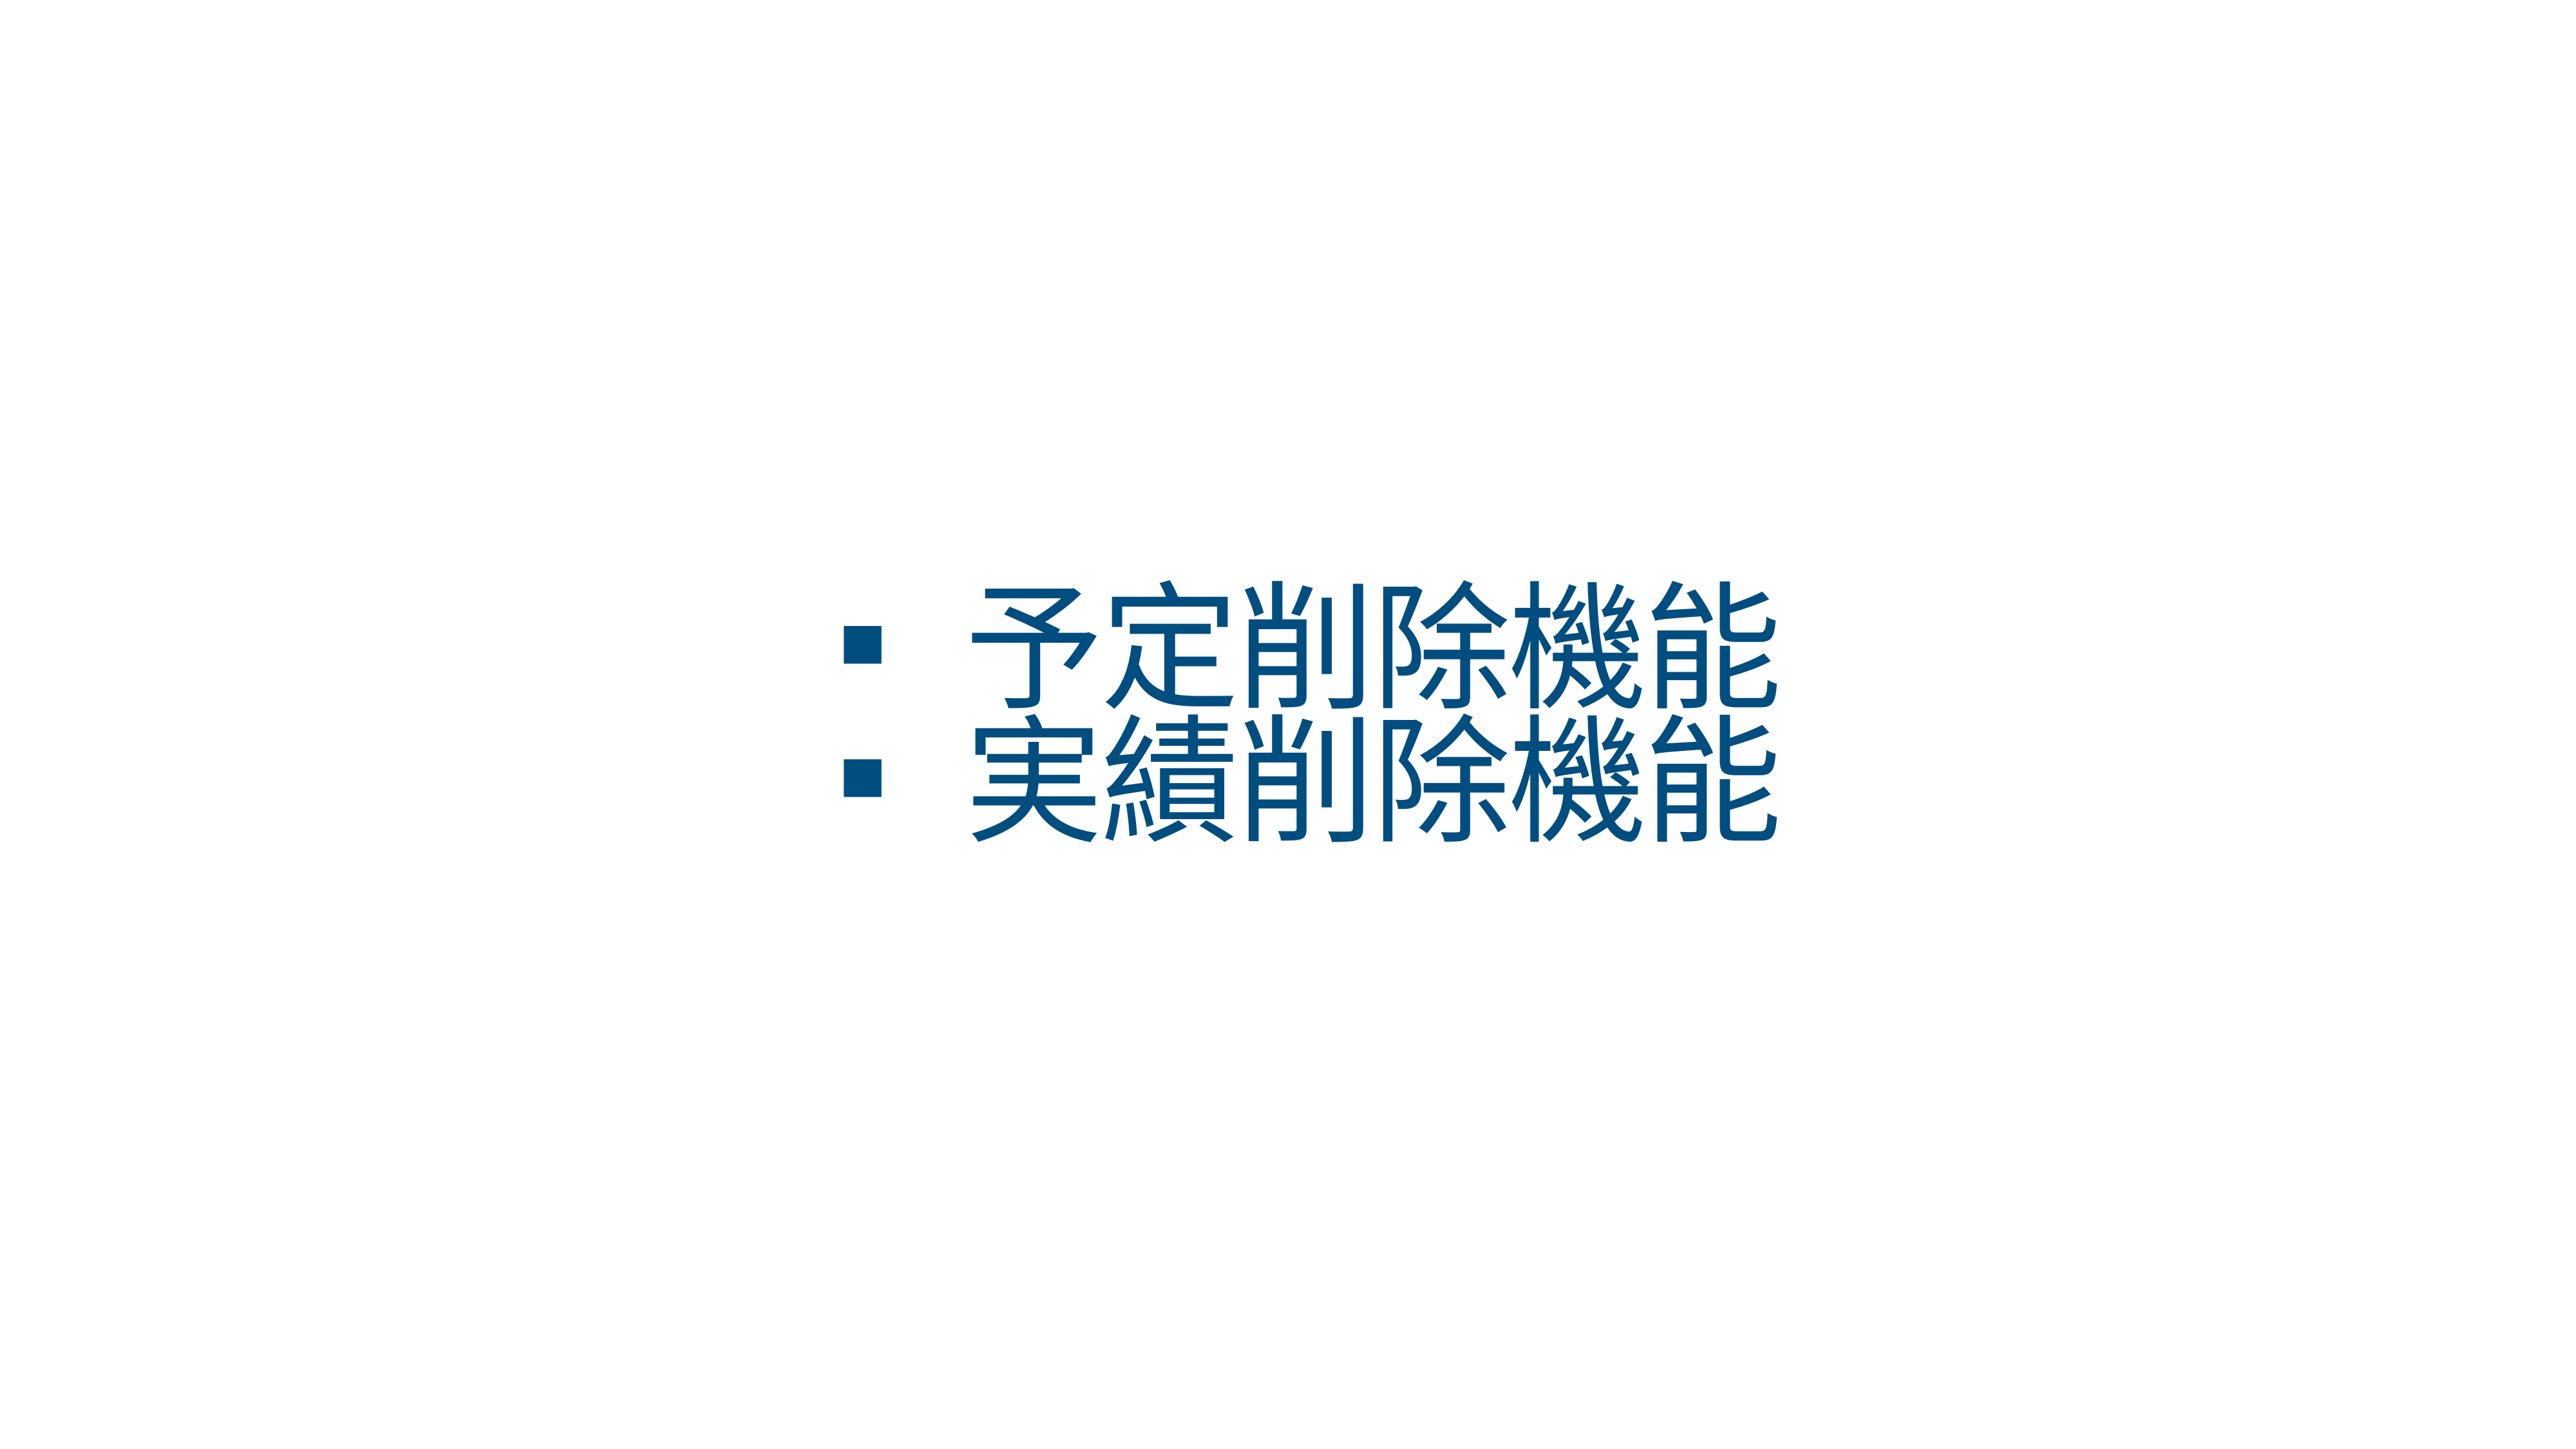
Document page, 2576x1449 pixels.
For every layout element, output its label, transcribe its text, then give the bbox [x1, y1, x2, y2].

list ▪️予定削除機能 ▪️実績削除機能 [127, 519, 2449, 930]
